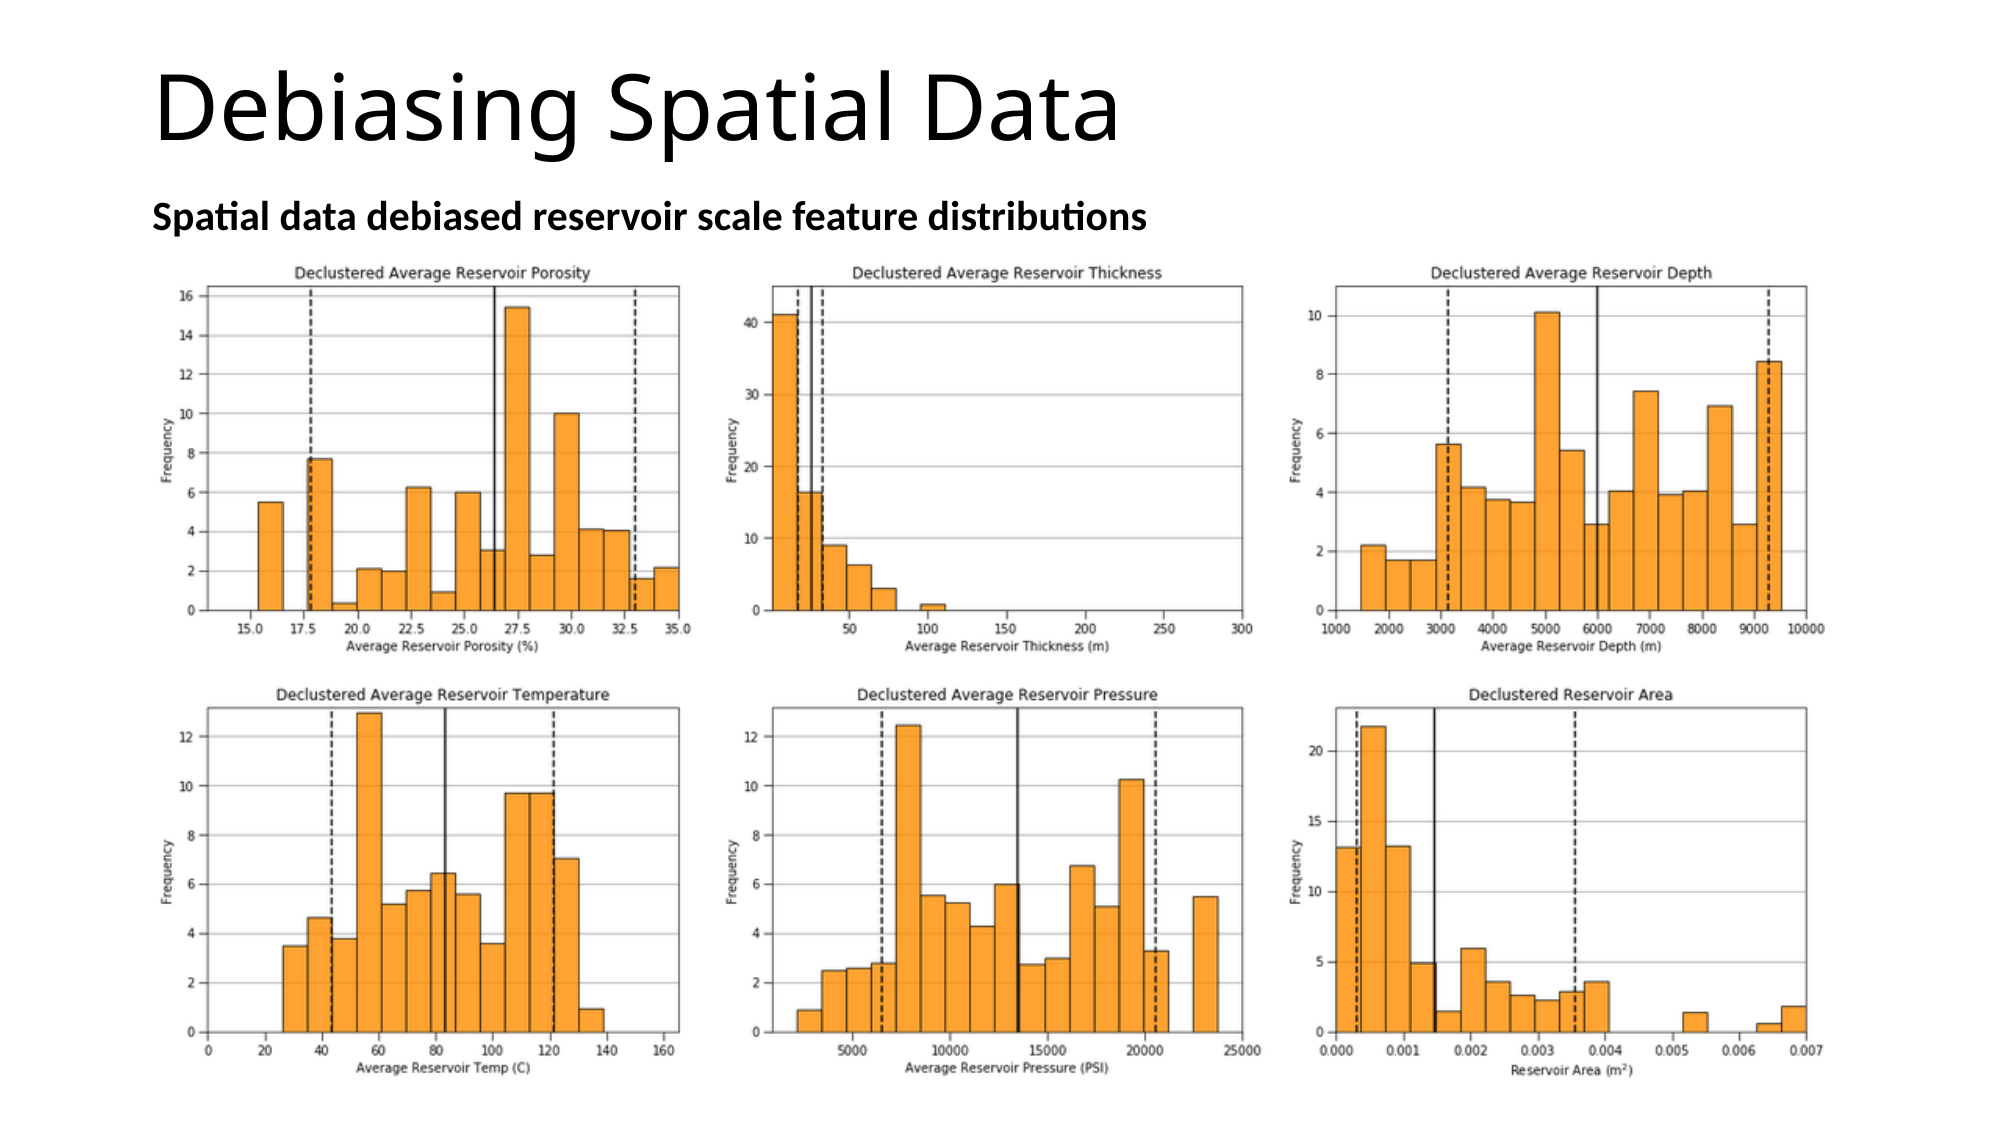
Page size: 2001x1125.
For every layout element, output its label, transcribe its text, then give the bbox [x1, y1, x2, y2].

title Debiasing Spatial Data [137, 2, 1863, 220]
list Spatial data debiased reservoir scale feature distributions [137, 177, 1783, 838]
picture [150, 253, 1850, 1095]
